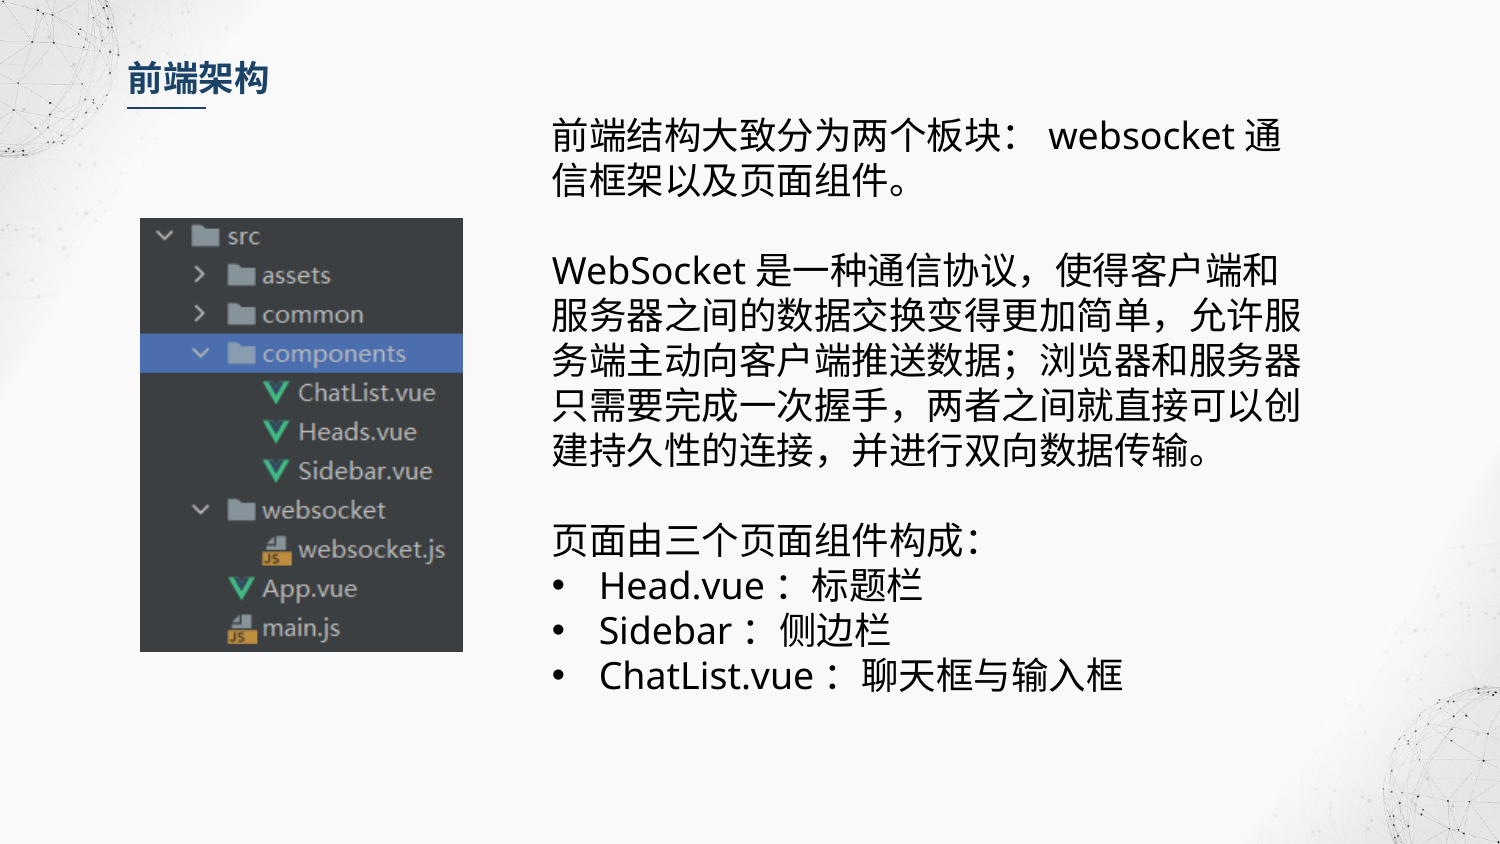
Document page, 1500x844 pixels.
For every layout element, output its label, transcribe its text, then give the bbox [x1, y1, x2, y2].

text_box 前端结构大致分为两个板块：websocket通信框架以及页面组件。 WebSocket是一种通信协议，使得客户端和服务器之间的数据交换变得更加简单，允许服务端主动向客户端推送数据；浏览器和服务器只需要完成一次握手，两者之间就直接可以创建持久性的连接，并进行双向数据传输。 页面由三个页面组件构成： Head.vue：标题栏 Sidebar：侧边栏 ChatList.vue：聊天框与输入框 [537, 104, 1326, 844]
picture [0, 0, 1500, 844]
text_box 前端架构 [116, 50, 488, 105]
